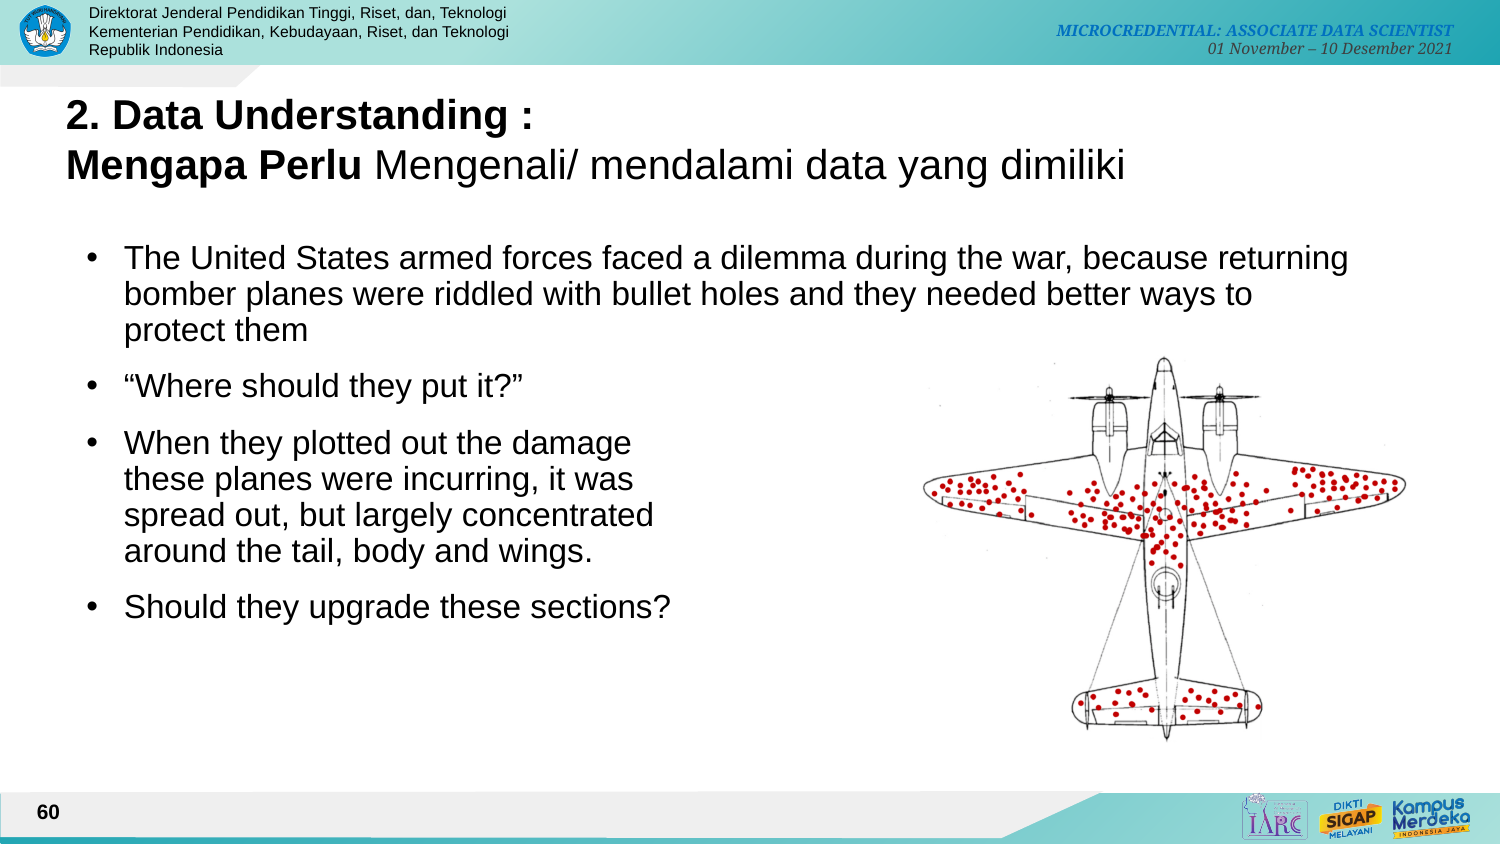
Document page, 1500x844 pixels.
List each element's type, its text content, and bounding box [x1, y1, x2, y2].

text_box 2. Data Understanding : Mengapa Perlu Mengenali/ mendalami data yang dimiliki [51, 72, 1449, 167]
text_box 60 [0, 788, 75, 834]
picture [1237, 790, 1312, 843]
picture [1393, 798, 1470, 839]
picture [901, 348, 1415, 743]
picture [16, 3, 74, 61]
text_box The United States armed forces faced a dilemma during the war, because returning bomber planes were riddled with bullet holes and they needed better ways to protect them “Where should they put it?” When they plotted out the damage these planes were incurring, it was spread out, but largely concentrated around the tail, body and wings. Should they upgrade these sections? [75, 235, 1369, 771]
picture [1319, 796, 1382, 842]
